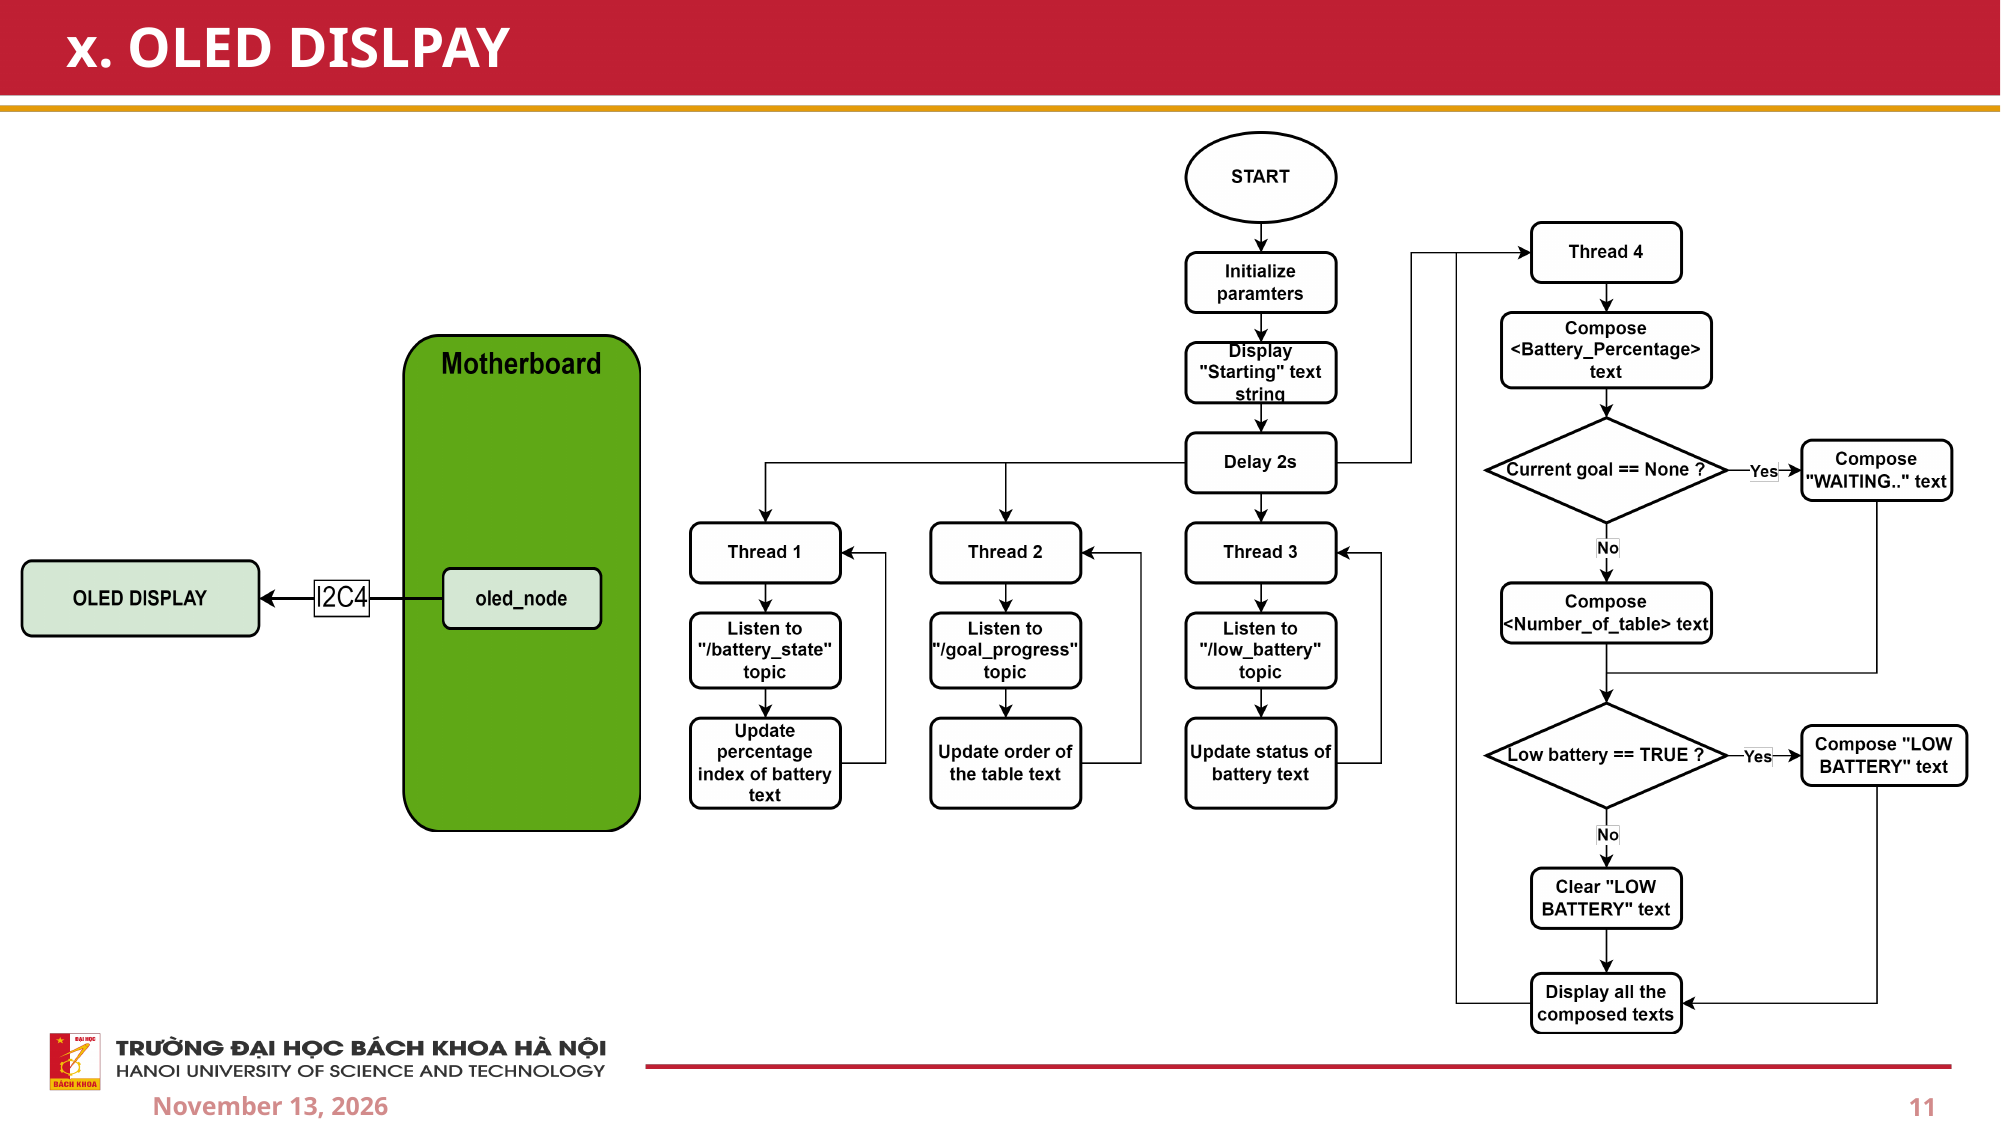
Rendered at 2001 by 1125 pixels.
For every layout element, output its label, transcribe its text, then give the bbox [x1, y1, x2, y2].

slide_number 11 [1502, 1078, 1953, 1125]
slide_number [137, 1076, 588, 1125]
title x. OLED DISLPAY [51, 12, 1949, 87]
picture [0, 0, 2001, 1125]
